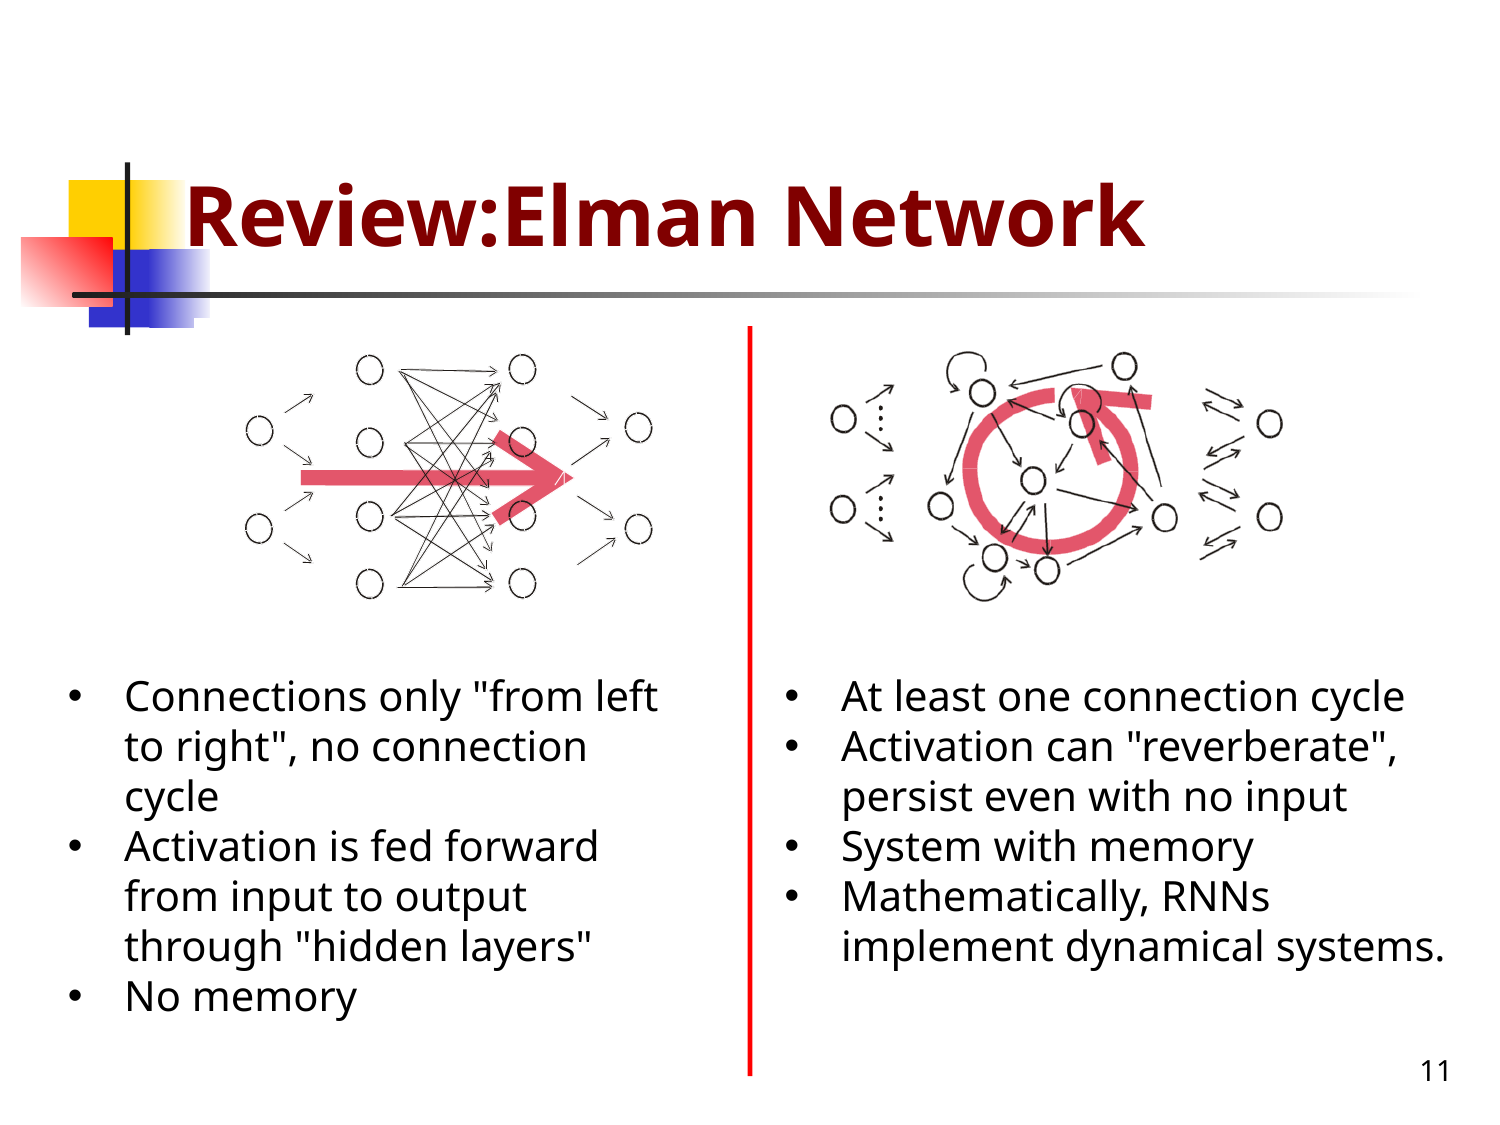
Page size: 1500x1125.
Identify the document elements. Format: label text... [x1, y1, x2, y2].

picture [820, 326, 1294, 604]
title Review:Elman Network [168, 31, 1447, 271]
text_box At least one connection cycle Activation can "reverberate", persist even with no input System with memory Mathematically, RNNs implement dynamical systems. [769, 662, 1500, 978]
slide_number 11 [1154, 1023, 1468, 1100]
text_box Connections only "from left to right", no connection cycle Activation is fed forward from input to output through "hidden layers" No memory [53, 662, 703, 1028]
picture [194, 318, 668, 612]
